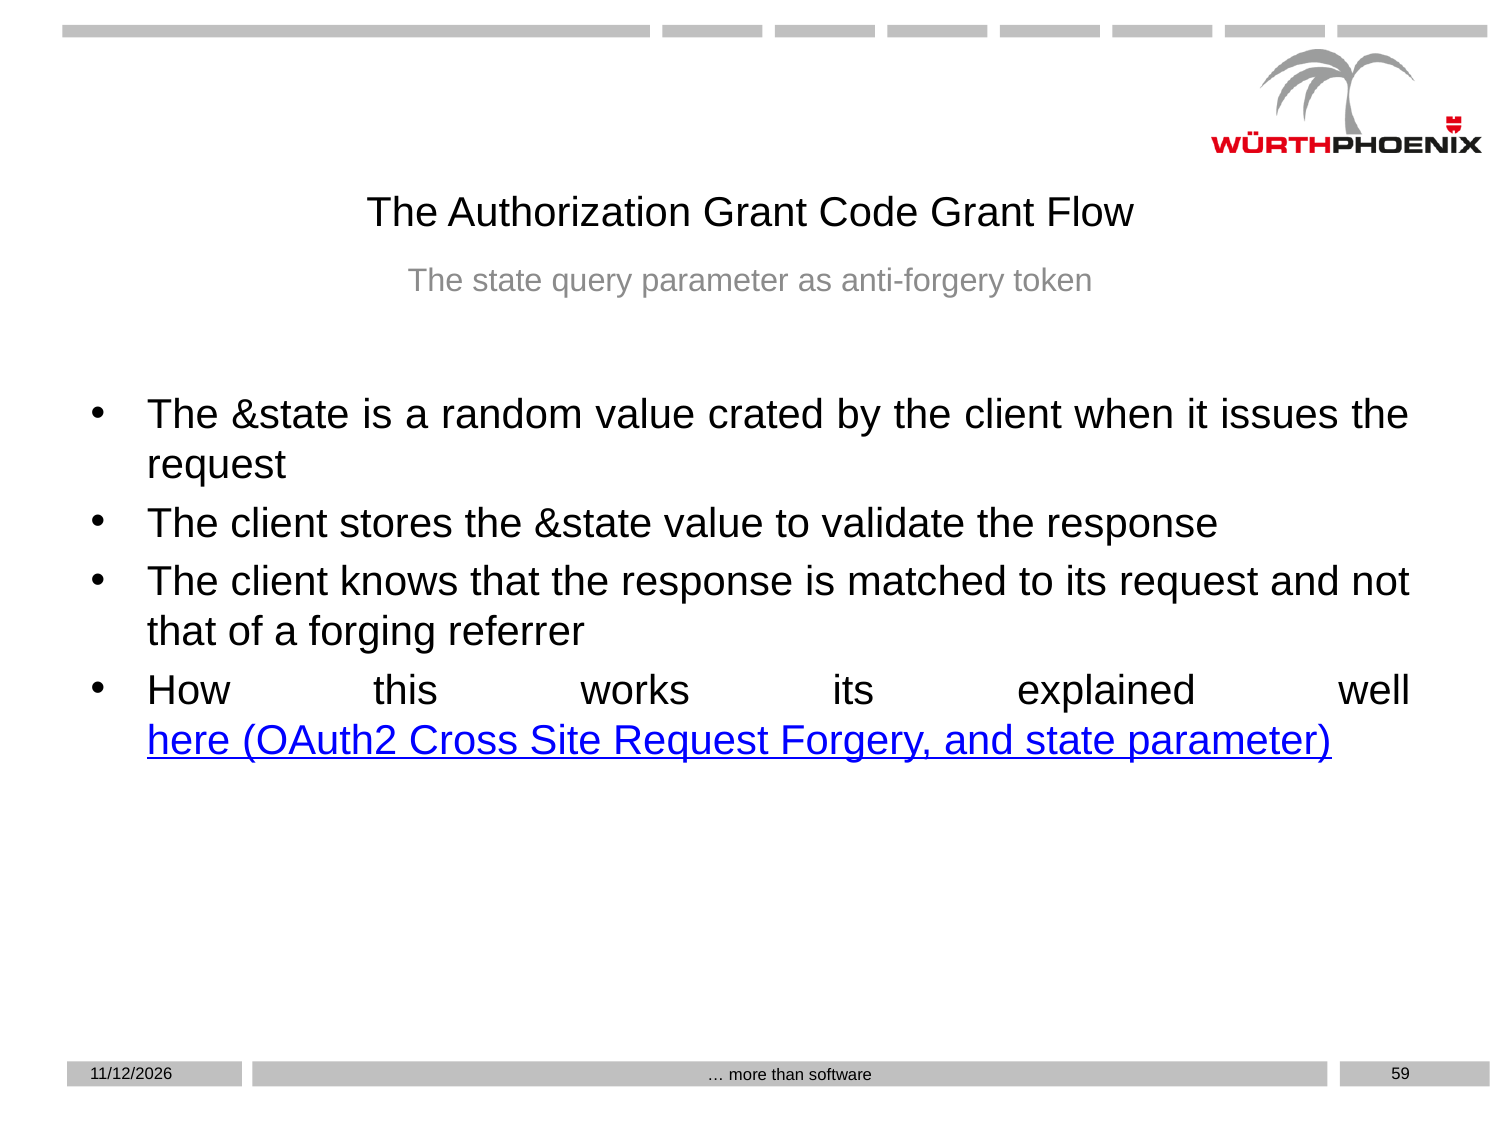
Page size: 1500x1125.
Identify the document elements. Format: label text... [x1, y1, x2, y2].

text_box The state query parameter as anti-forgery token [356, 251, 1145, 328]
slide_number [75, 1042, 425, 1103]
subtitle The Authorization Grant Code Grant Flow [294, 176, 1207, 252]
picture [1211, 49, 1482, 153]
list The &state is a random value crated by the client when it issues the request The client stores the &state value to validate the response The client knows that the response is matched to its request and not that of a forging referrer How this works its explained well here (OAuth2 Cross Site Request Forgery, and state parameter) [75, 321, 1426, 960]
slide_number 59 [1074, 1042, 1425, 1103]
